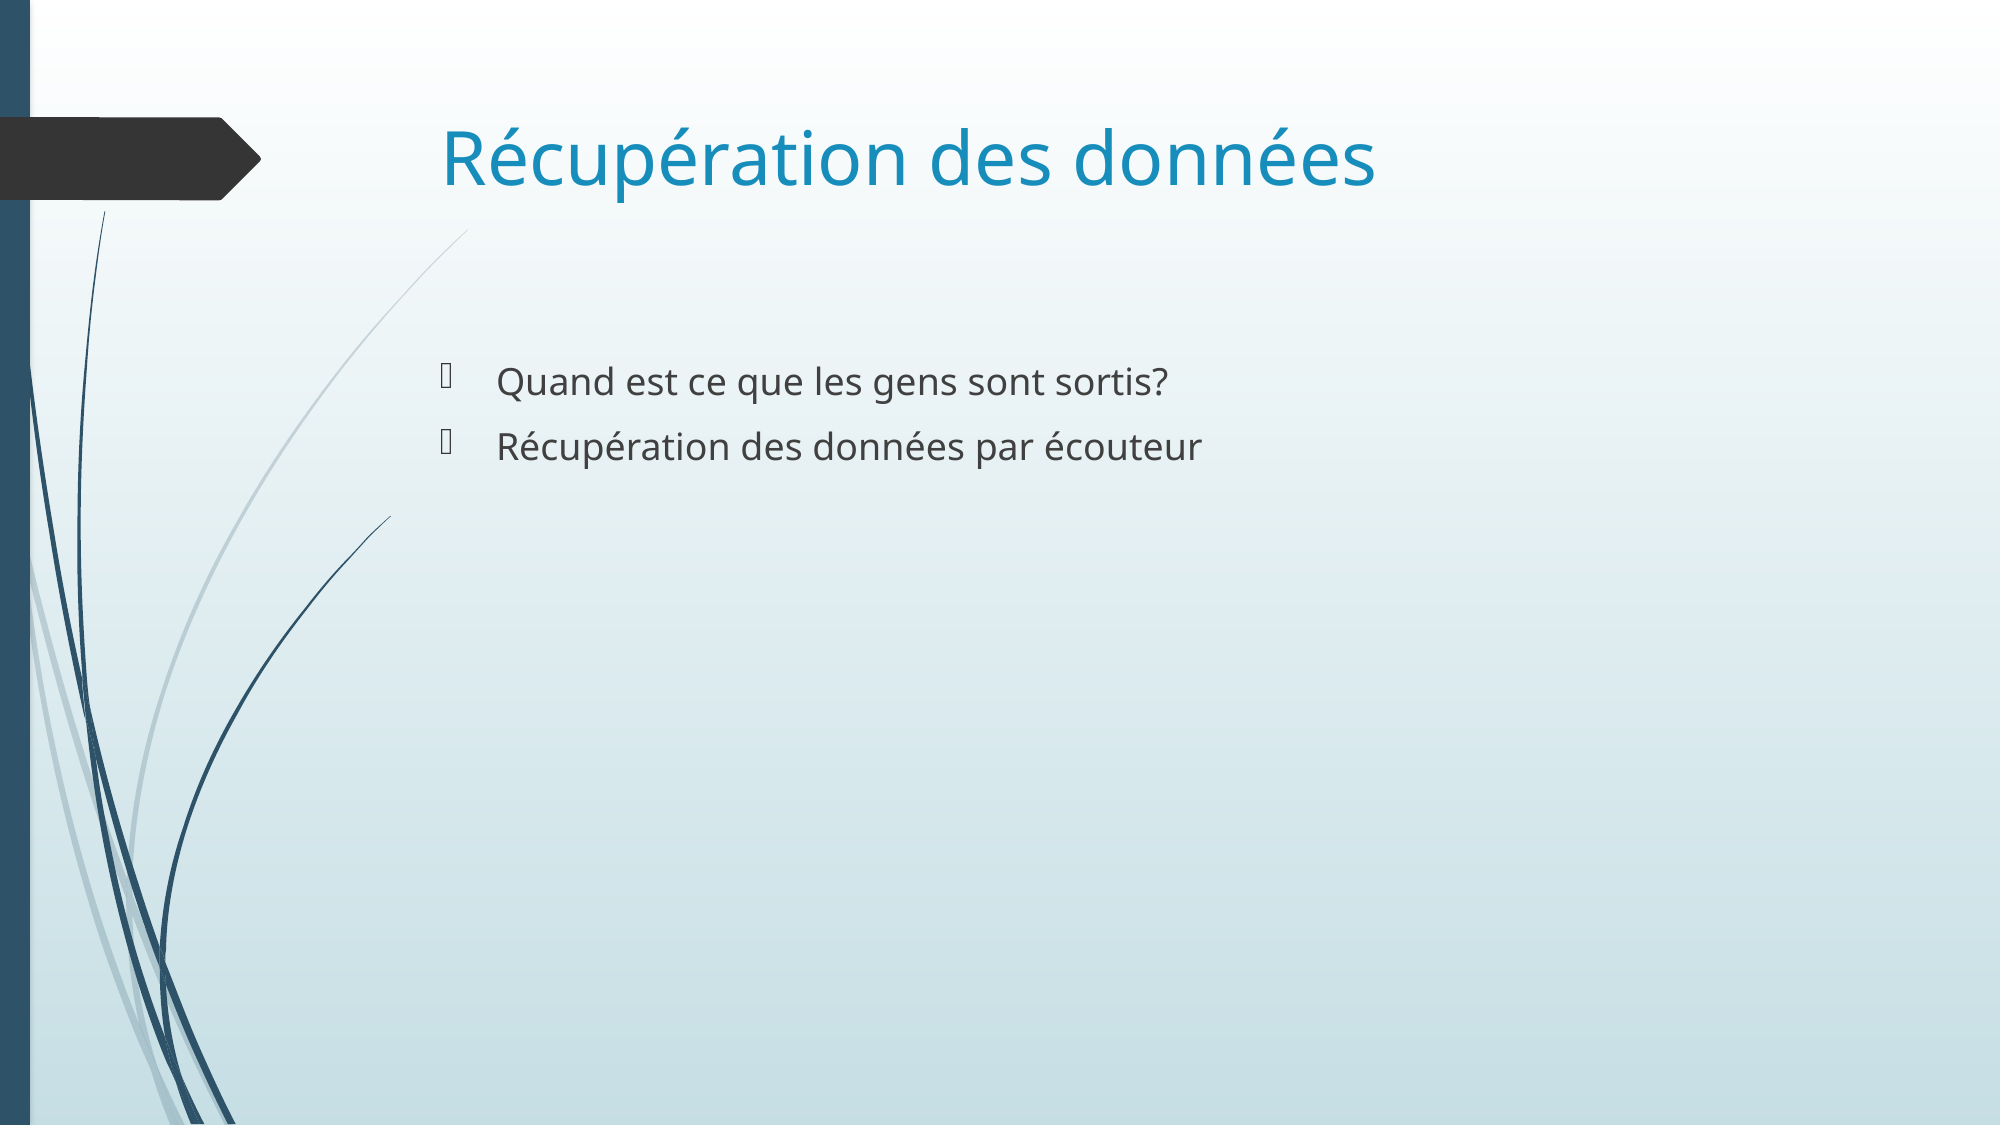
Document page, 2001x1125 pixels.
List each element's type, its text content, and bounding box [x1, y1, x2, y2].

list Quand est ce que les gens sont sortis? Récupération des données par écouteur [424, 350, 1888, 970]
title Récupération des données [425, 102, 1888, 313]
